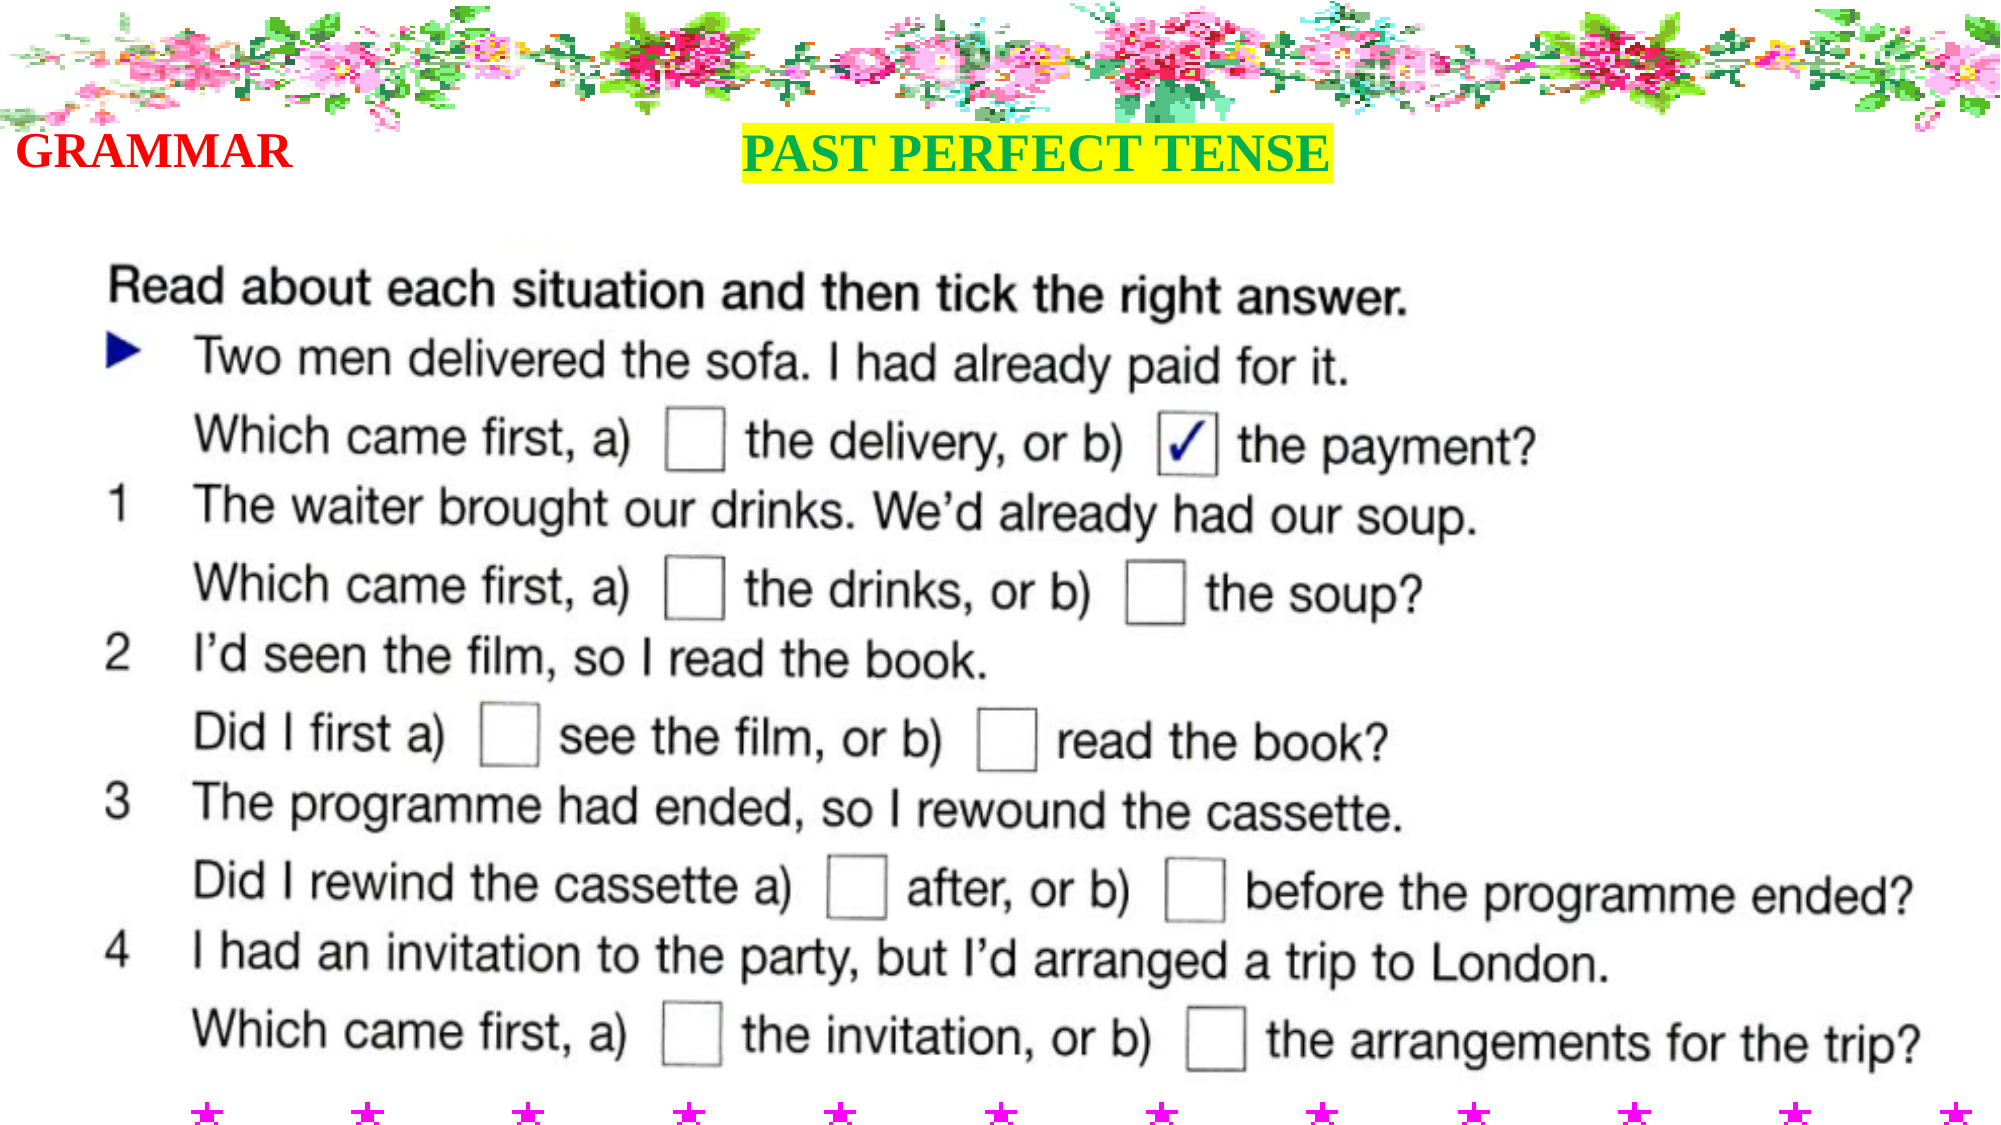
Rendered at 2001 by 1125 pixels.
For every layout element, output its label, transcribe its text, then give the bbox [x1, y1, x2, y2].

text_box PAST PERFECT TENSE [591, 110, 1484, 190]
picture [0, 1, 2000, 135]
picture [26, 237, 2000, 1125]
text_box GRAMMAR [0, 110, 316, 185]
